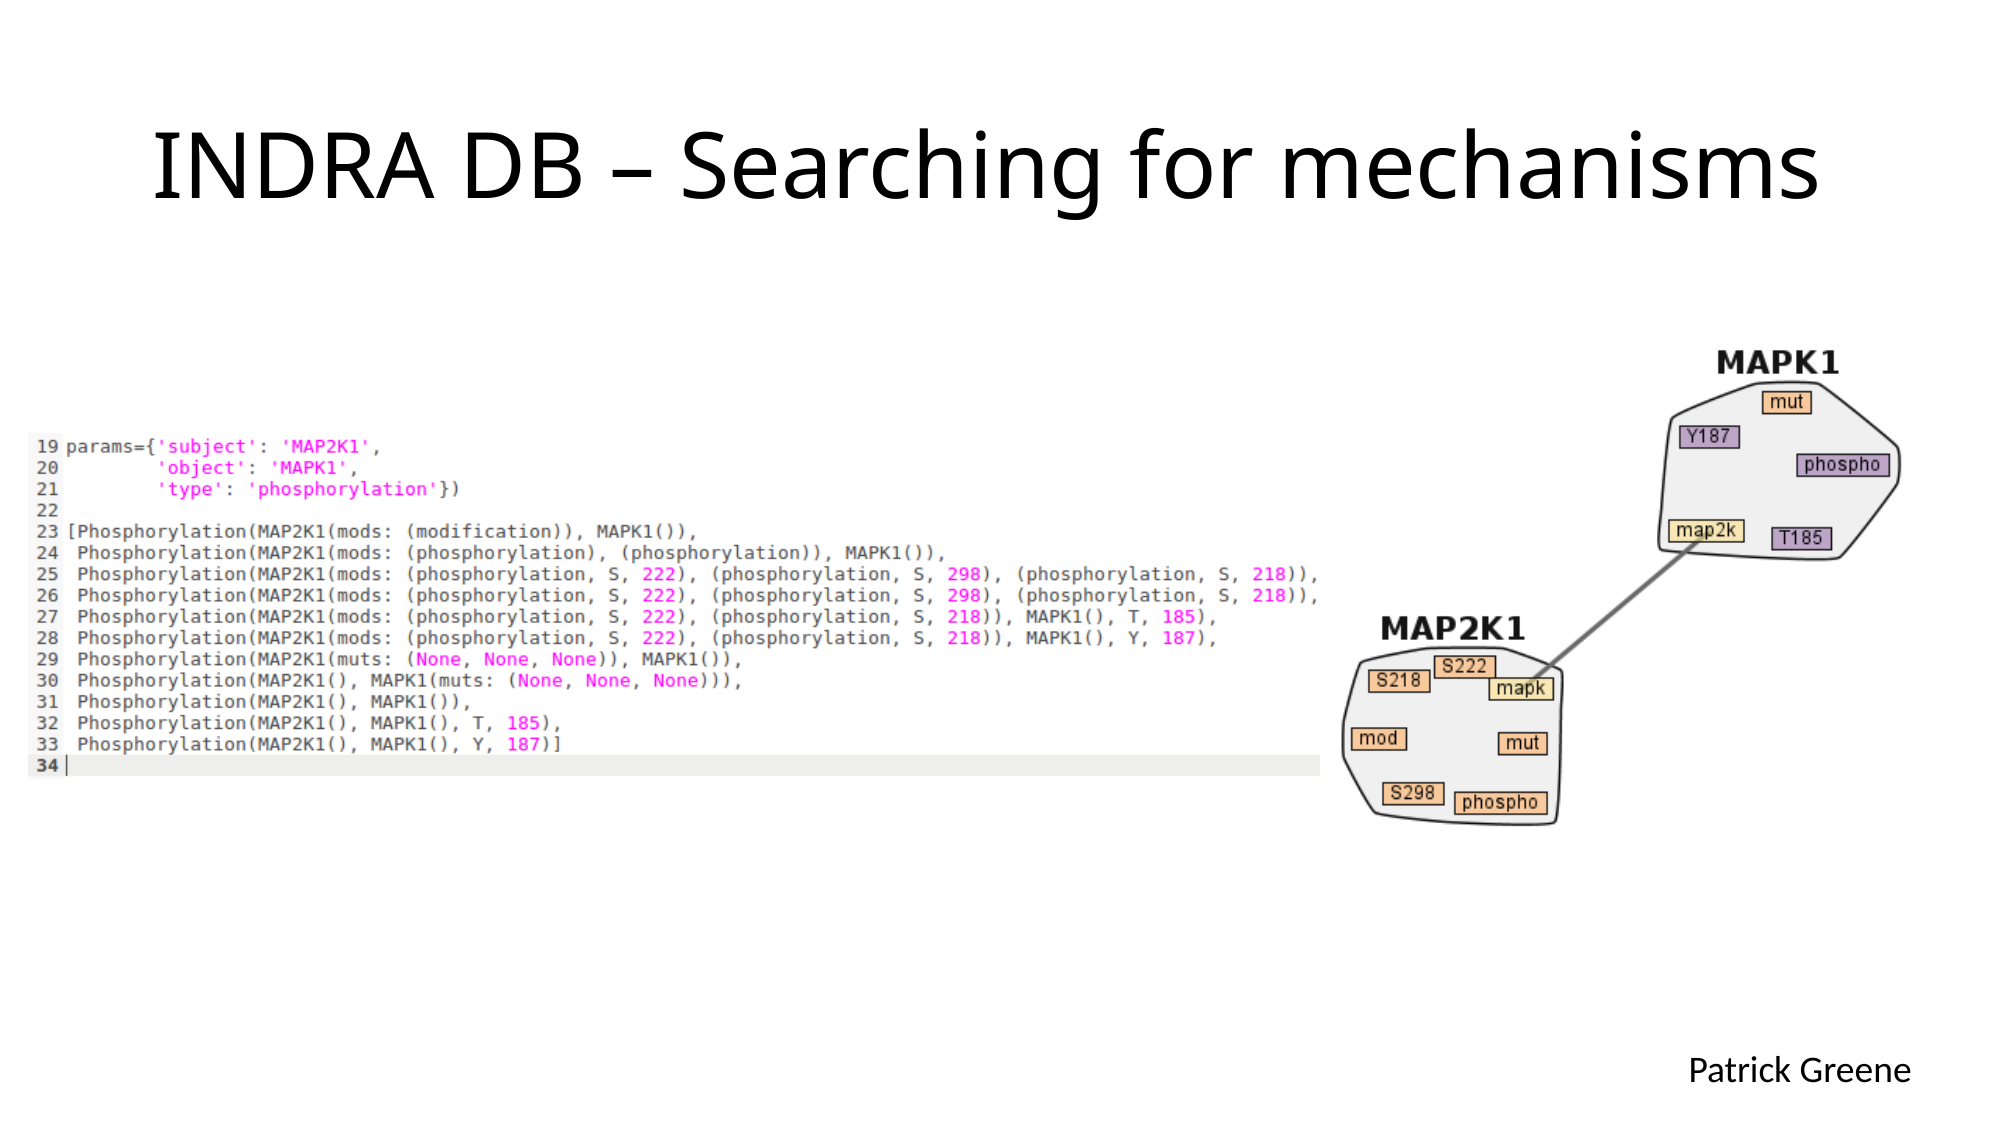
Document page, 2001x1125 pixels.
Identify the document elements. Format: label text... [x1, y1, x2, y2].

title INDRA DB – Searching for mechanisms [137, 59, 1863, 278]
text_box Patrick Greene [1673, 1037, 1954, 1097]
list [28, 433, 1320, 779]
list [1320, 277, 1931, 992]
